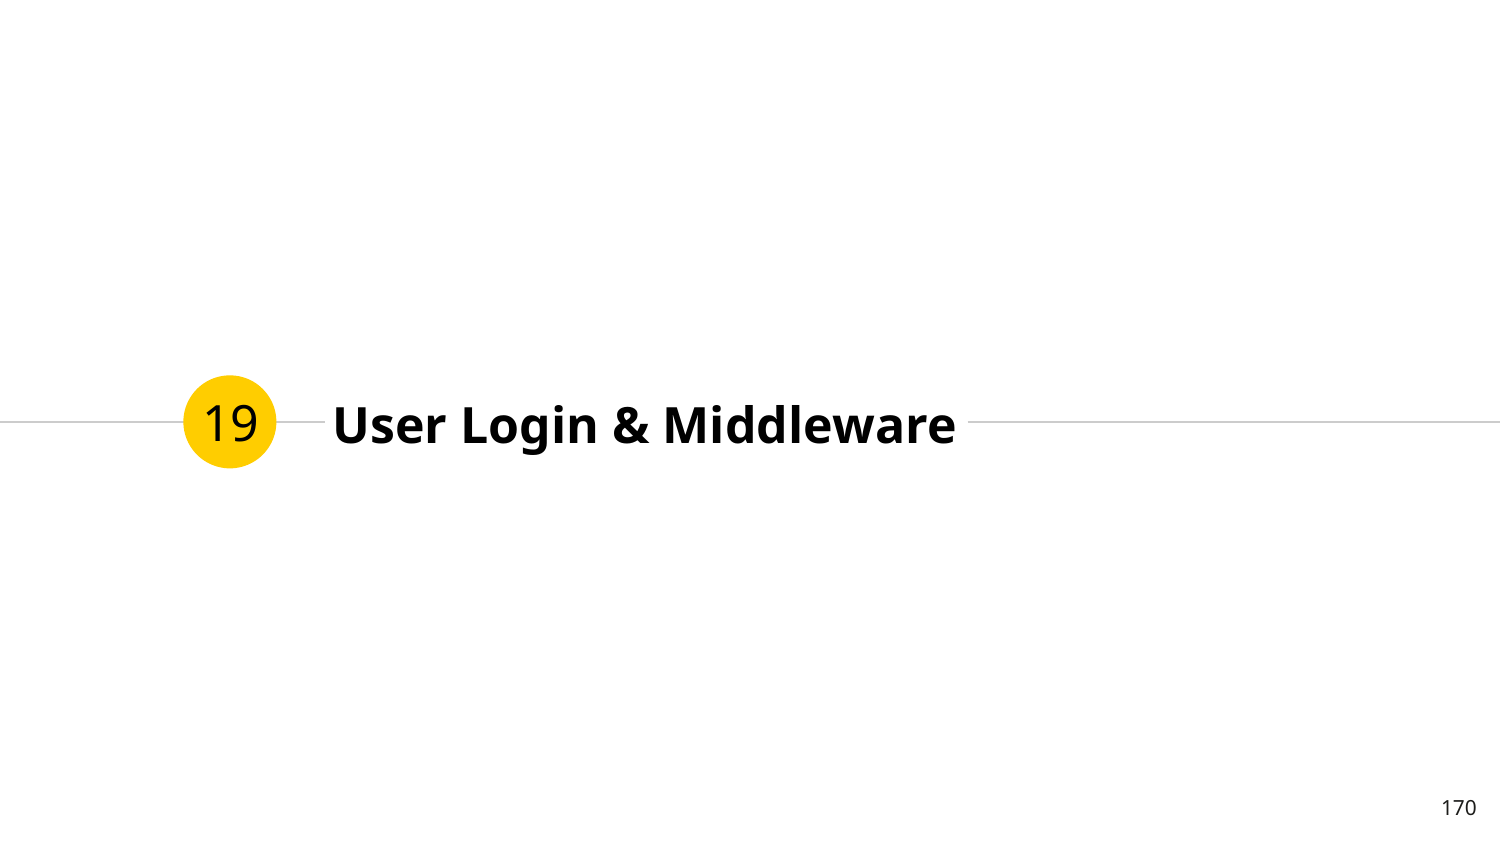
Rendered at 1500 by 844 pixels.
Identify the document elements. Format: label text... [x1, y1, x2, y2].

text_box 19 [186, 375, 276, 468]
slide_number 170 [1401, 779, 1492, 844]
title User Login & Middleware [317, 277, 1310, 469]
